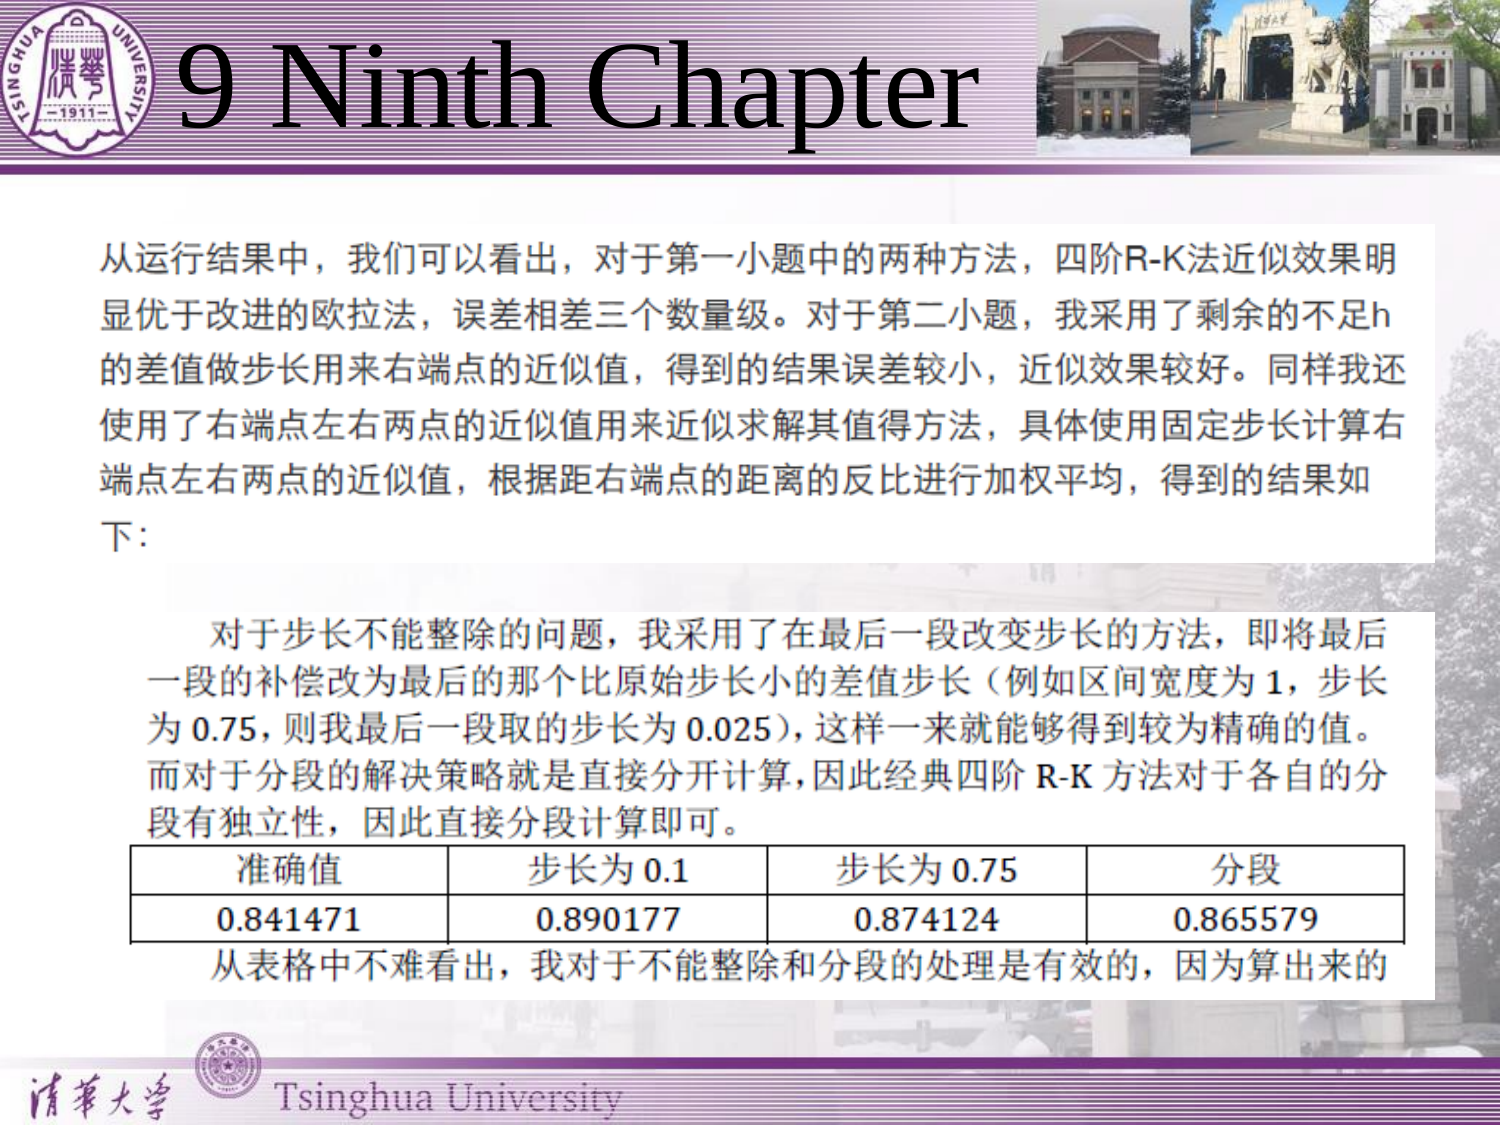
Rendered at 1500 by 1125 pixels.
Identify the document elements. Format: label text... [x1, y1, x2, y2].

title 9 Ninth Chapter [173, 2, 1353, 92]
picture [0, 0, 1500, 1125]
